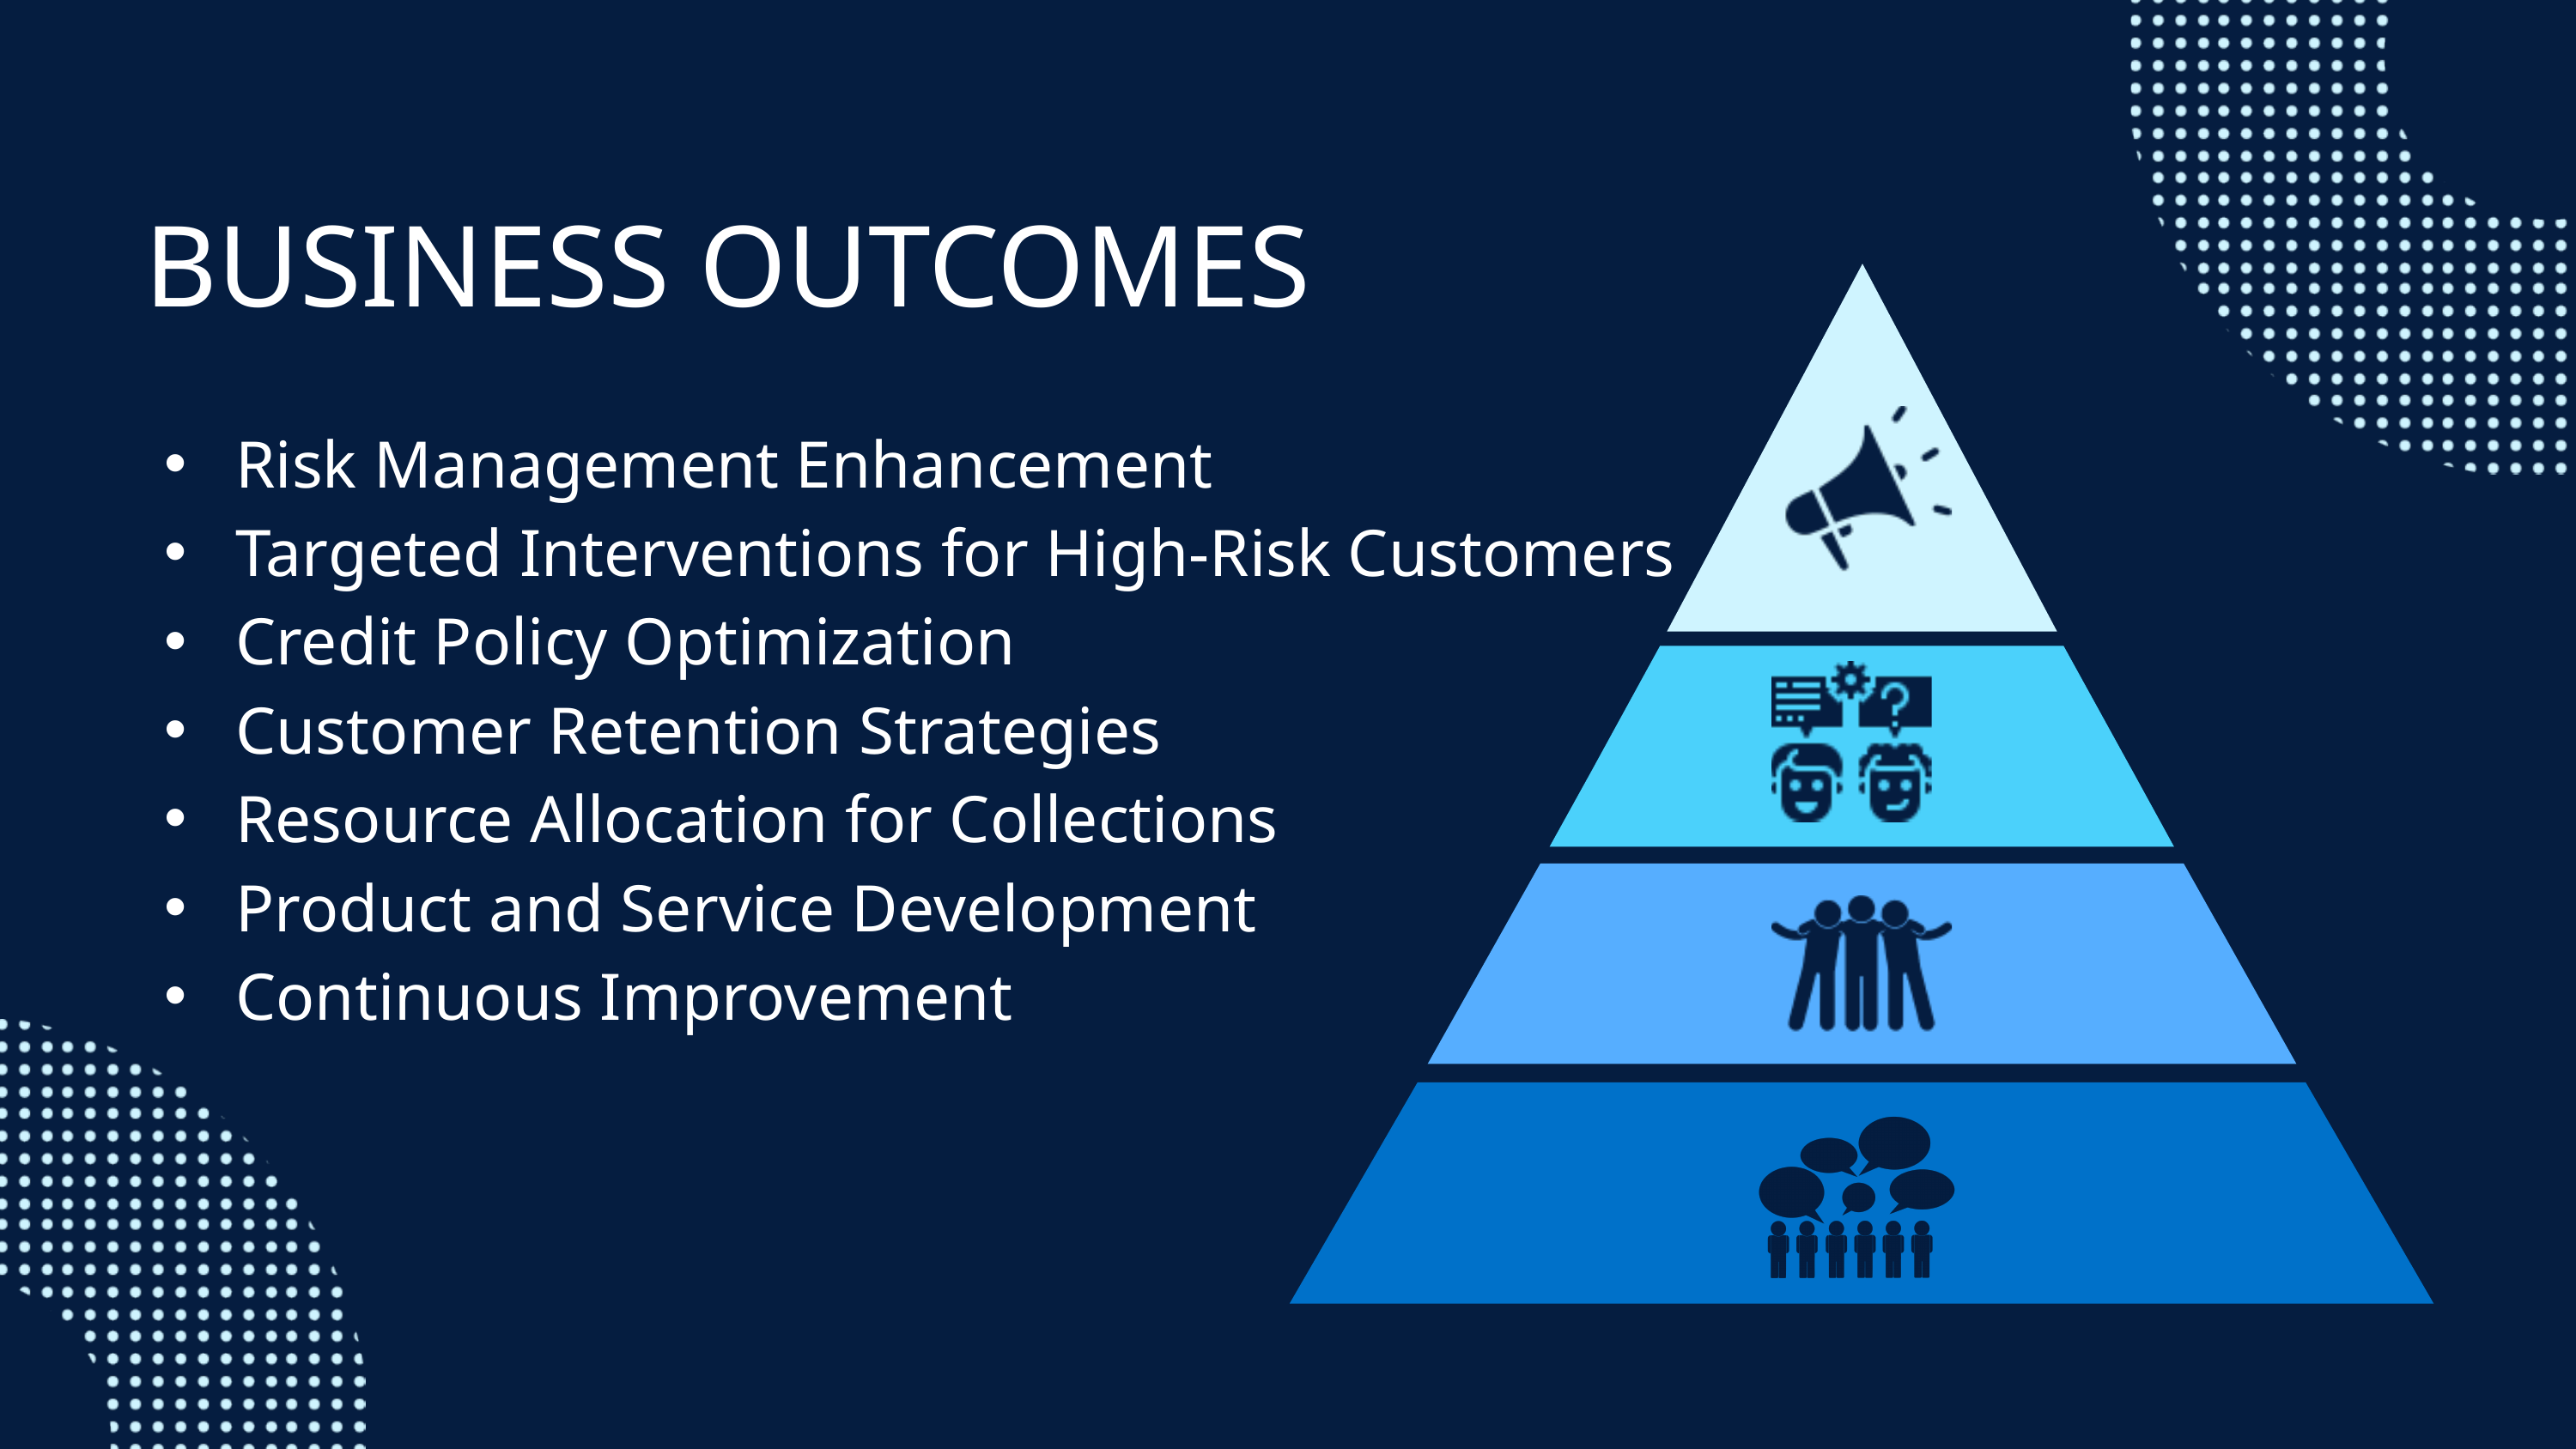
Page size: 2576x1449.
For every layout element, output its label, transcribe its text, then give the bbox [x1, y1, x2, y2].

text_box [1427, 863, 2297, 1064]
text_box [2130, 0, 2576, 475]
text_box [1289, 1082, 2434, 1304]
text_box [0, 1019, 366, 1449]
text_box Risk Management Enhancement Targeted Interventions for High-Risk Customers Credit Policy Optimization Customer Retention Strategies Resource Allocation for Collections Product and Service Development Continuous Improvement [109, 412, 1713, 1034]
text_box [1667, 263, 2057, 632]
text_box BUSINESS OUTCOMES [144, 194, 1444, 330]
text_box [1549, 646, 2175, 847]
